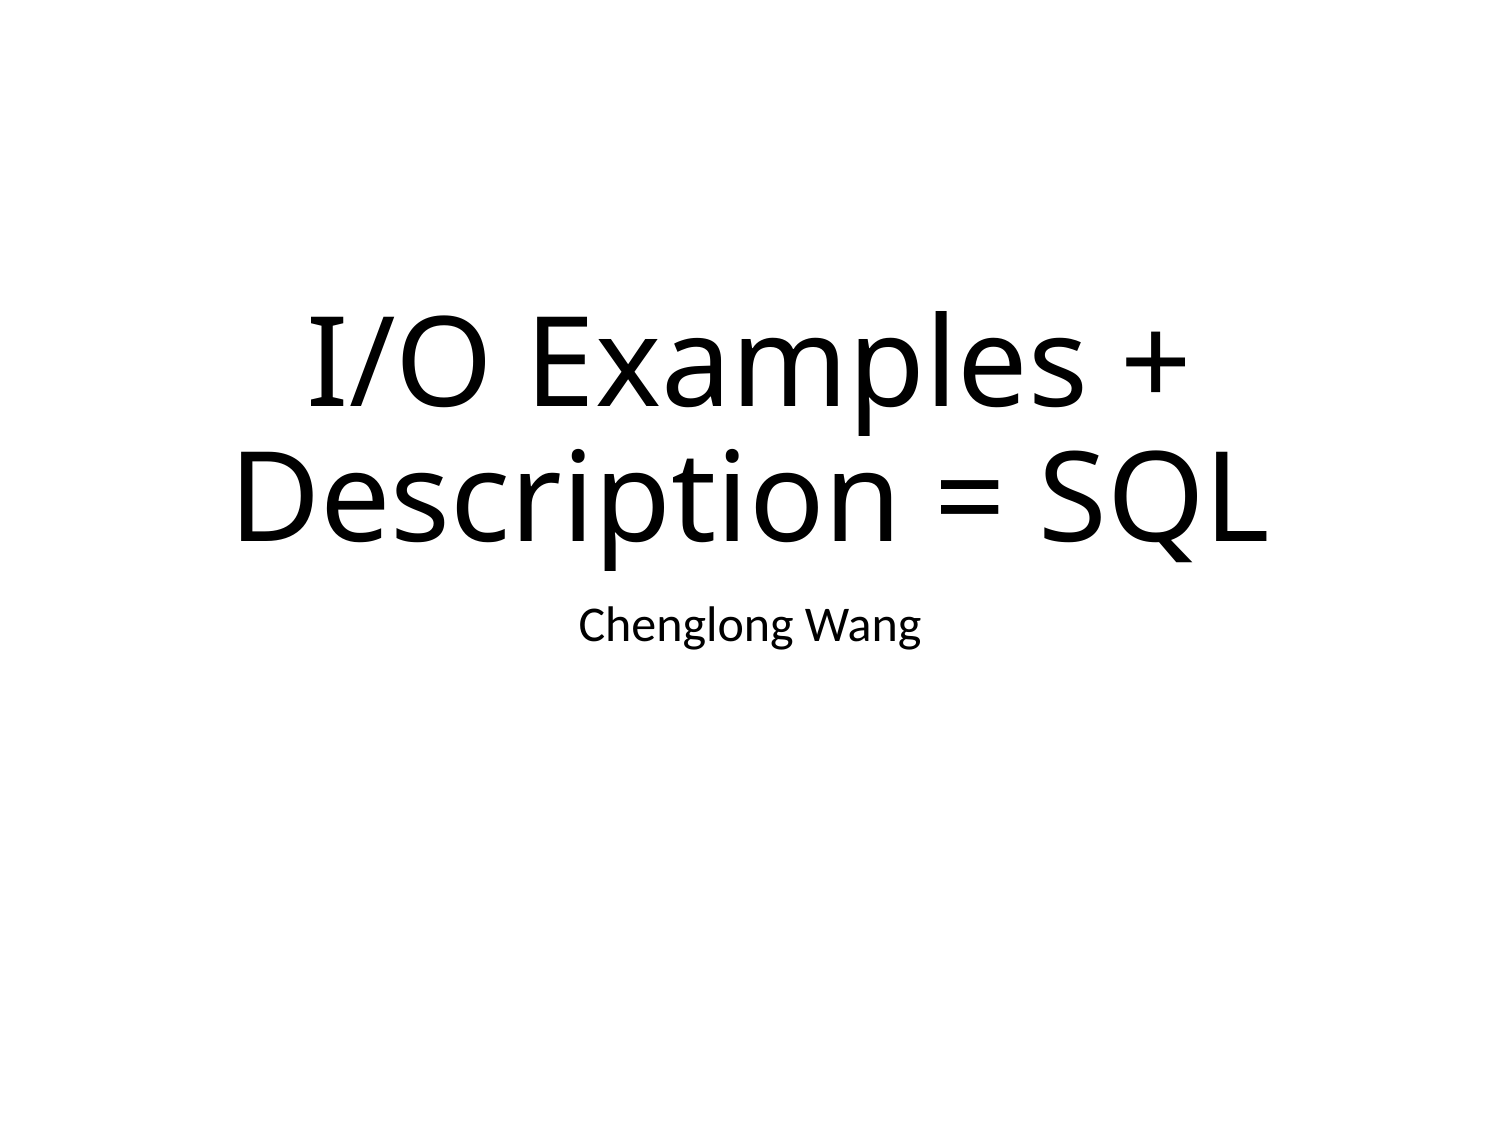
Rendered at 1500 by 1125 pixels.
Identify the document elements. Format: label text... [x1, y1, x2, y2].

title I/O Examples + Description = SQL [112, 184, 1388, 576]
subtitle Chenglong Wang [187, 590, 1313, 863]
